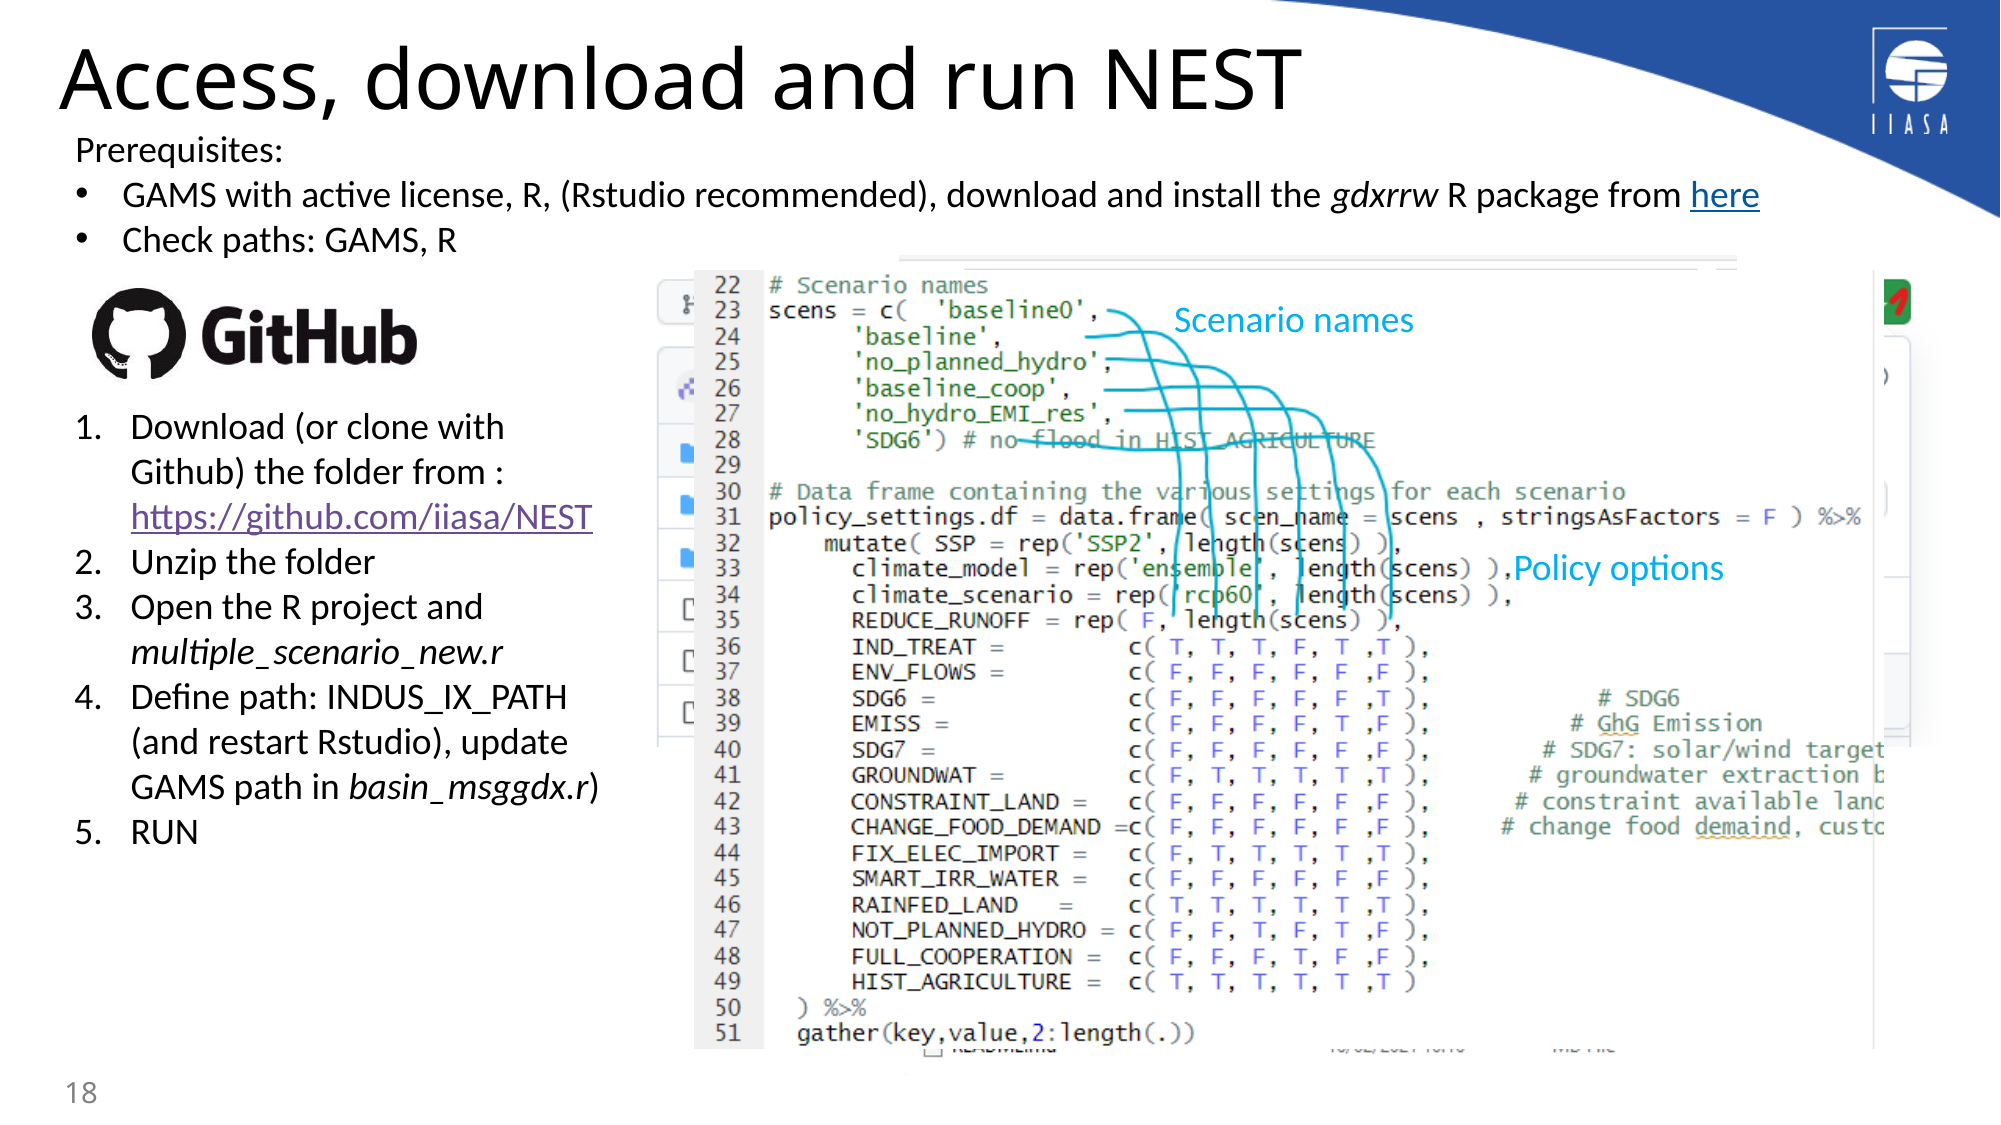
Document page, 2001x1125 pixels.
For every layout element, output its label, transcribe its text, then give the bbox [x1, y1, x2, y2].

title Access, download and run NEST [59, 32, 1522, 133]
text_box Download (or clone with Github) the folder from : https://github.com/iiasa/NEST Unzip the folder Open the R project and multiple_scenario_new.r Define path: INDUS_IX_PATH (and restart Rstudio), update GAMS path in basin_msggdx.r) RUN [59, 394, 620, 949]
picture [637, 0, 2000, 1125]
slide_number 18 [58, 1075, 191, 1114]
text_box Prerequisites: GAMS with active license, R, (Rstudio recommended), download and install the gdxrrw R package from here Check paths: GAMS, R [60, 117, 1923, 313]
picture [77, 284, 439, 395]
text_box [694, 270, 1884, 1049]
